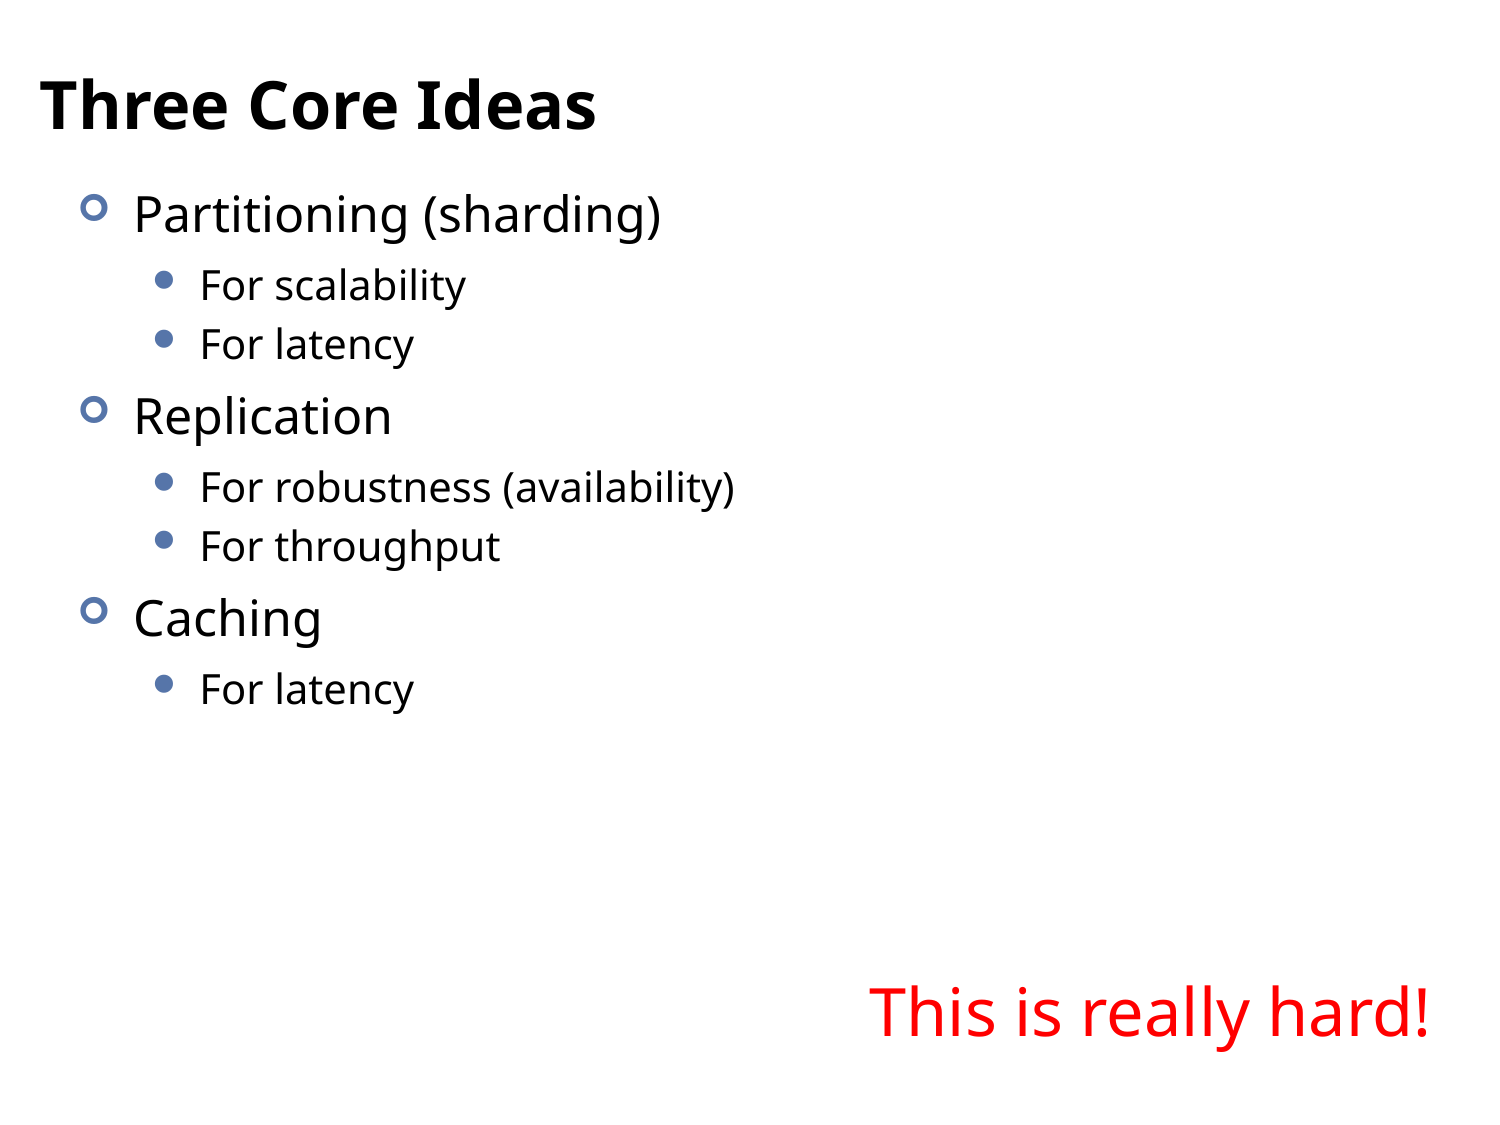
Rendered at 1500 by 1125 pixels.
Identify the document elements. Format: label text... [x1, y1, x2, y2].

title Three Core Ideas [24, 18, 1451, 188]
text_box This is really hard! [855, 962, 1448, 1058]
list Partitioning (sharding) For scalability For latency Replication For robustness (availability) For throughput Caching For latency [62, 174, 1451, 1013]
